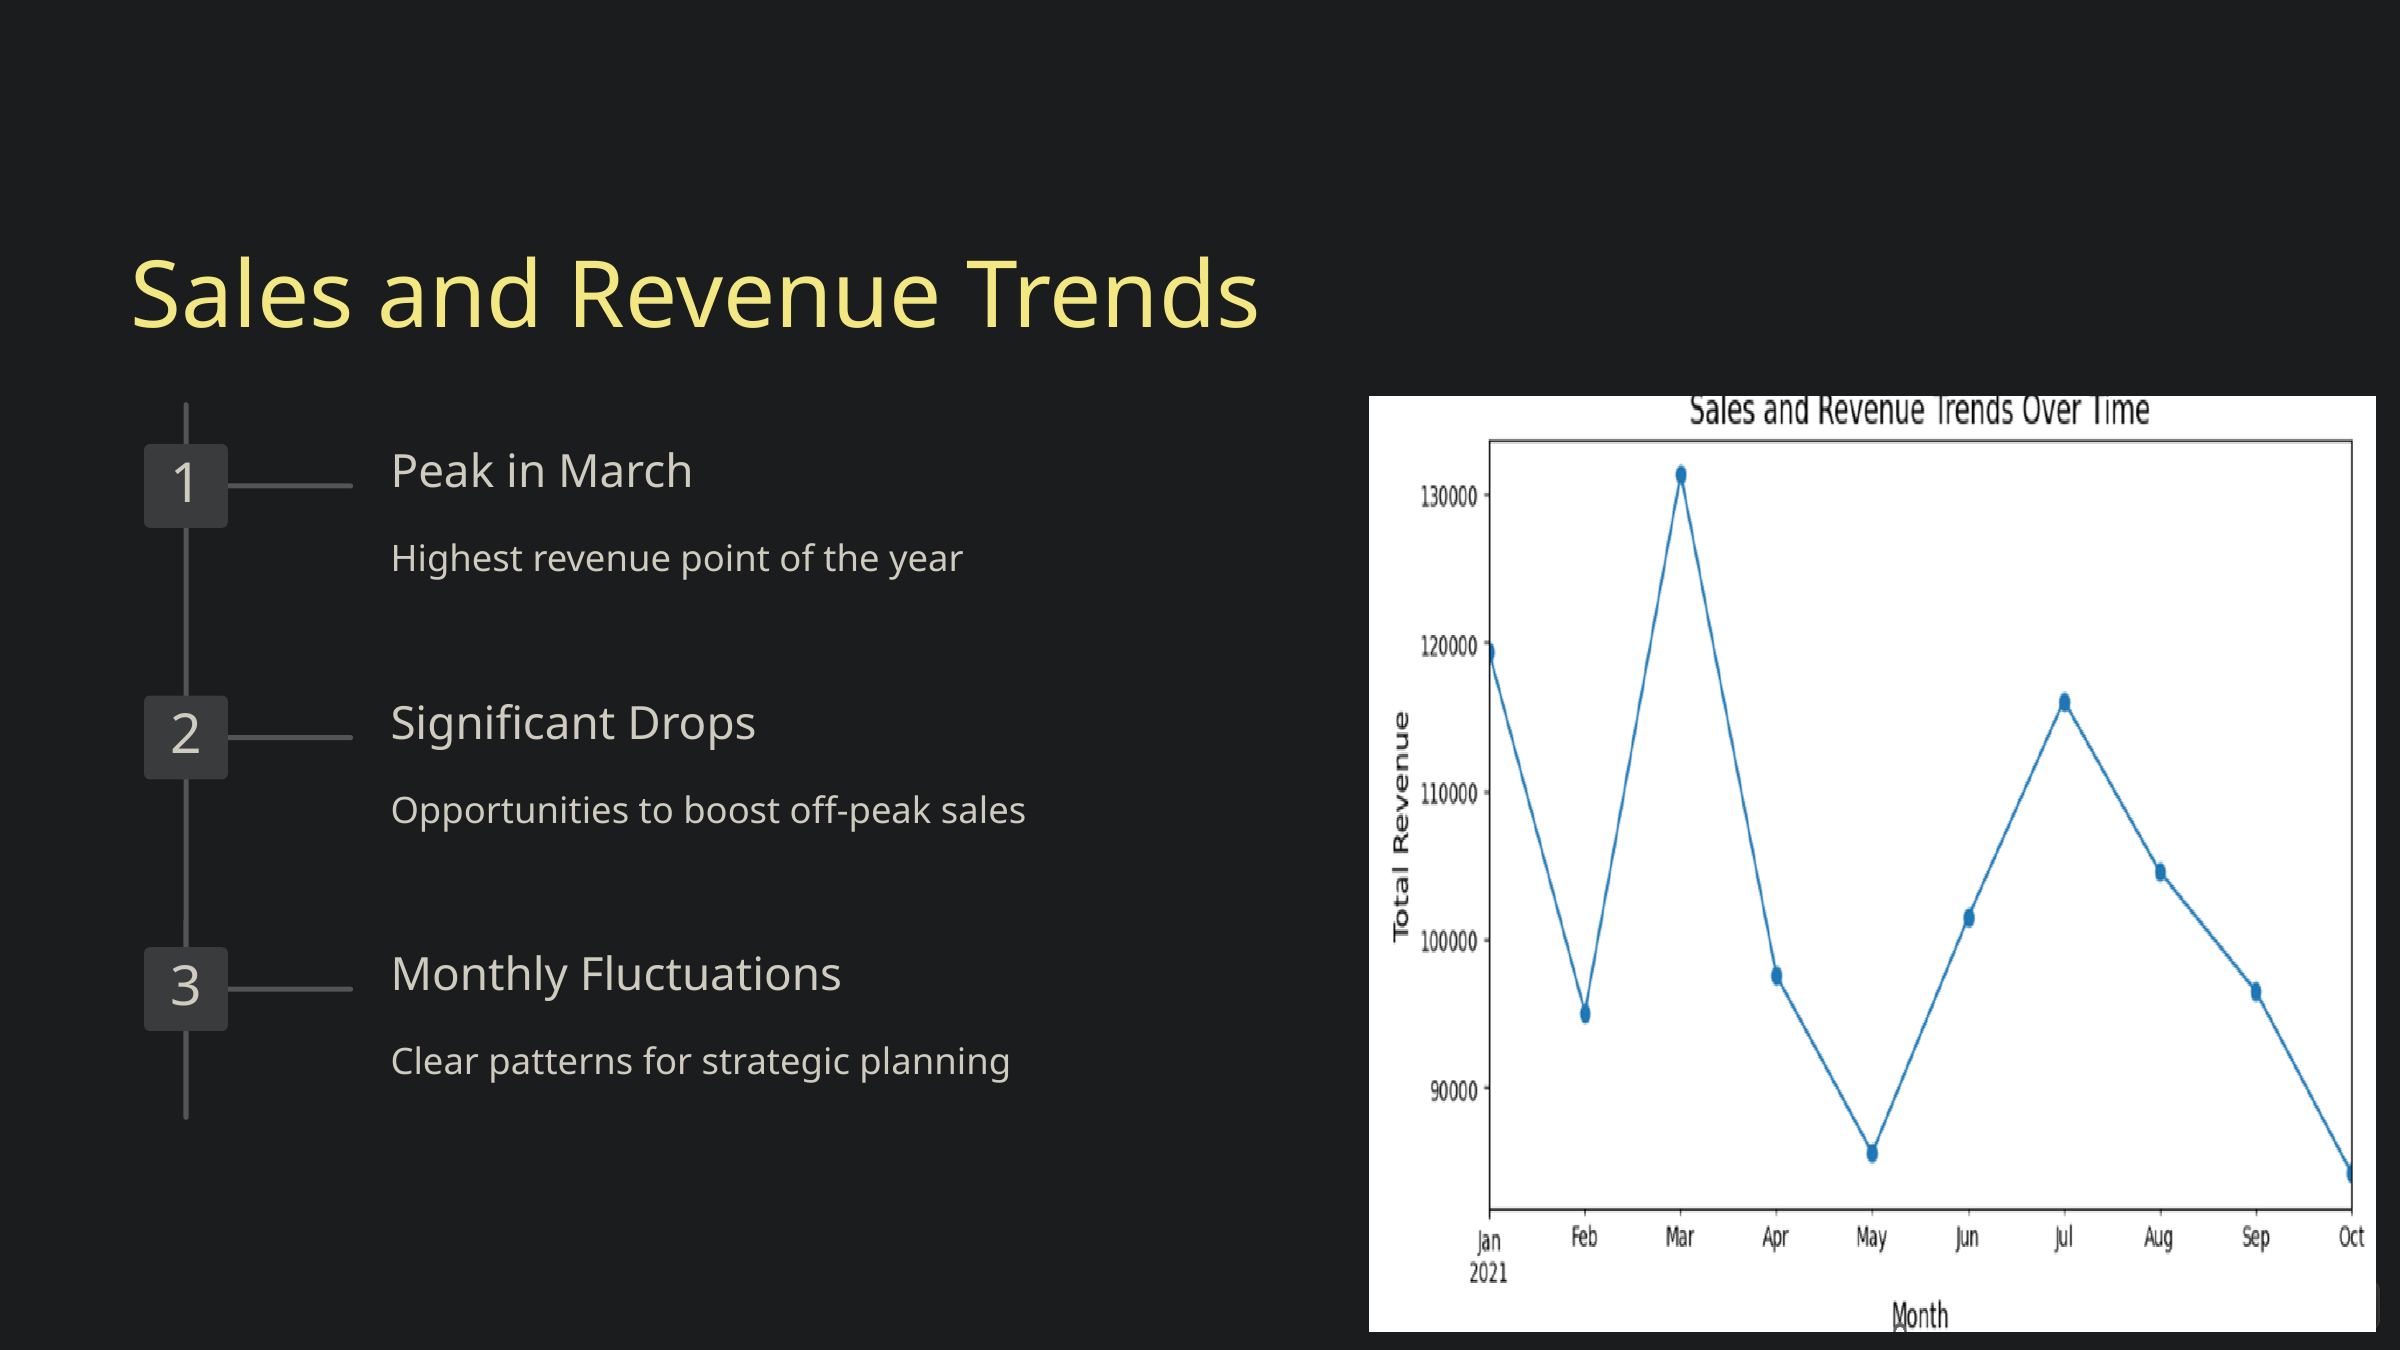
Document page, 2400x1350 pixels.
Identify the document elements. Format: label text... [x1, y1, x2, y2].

text_box 1 [176, 458, 196, 514]
text_box [228, 483, 354, 489]
text_box [228, 986, 354, 992]
text_box 3 [168, 961, 204, 1017]
text_box Sales and Revenue Trends [130, 230, 1309, 347]
text_box [183, 780, 189, 947]
text_box Clear patterns for strategic planning [390, 1023, 1369, 1083]
text_box [228, 735, 354, 741]
text_box Monthly Fluctuations [390, 942, 871, 1001]
text_box [144, 695, 228, 780]
text_box Significant Drops [390, 691, 856, 750]
text_box Highest revenue point of the year [390, 519, 1369, 580]
text_box Peak in March [390, 439, 856, 498]
text_box [144, 443, 228, 528]
text_box Opportunities to boost off-peak sales [390, 771, 1369, 831]
text_box [144, 947, 228, 1031]
picture [1369, 396, 2389, 1339]
text_box [183, 528, 189, 695]
text_box [183, 1031, 189, 1120]
text_box 2 [168, 709, 204, 766]
text_box [183, 402, 189, 444]
